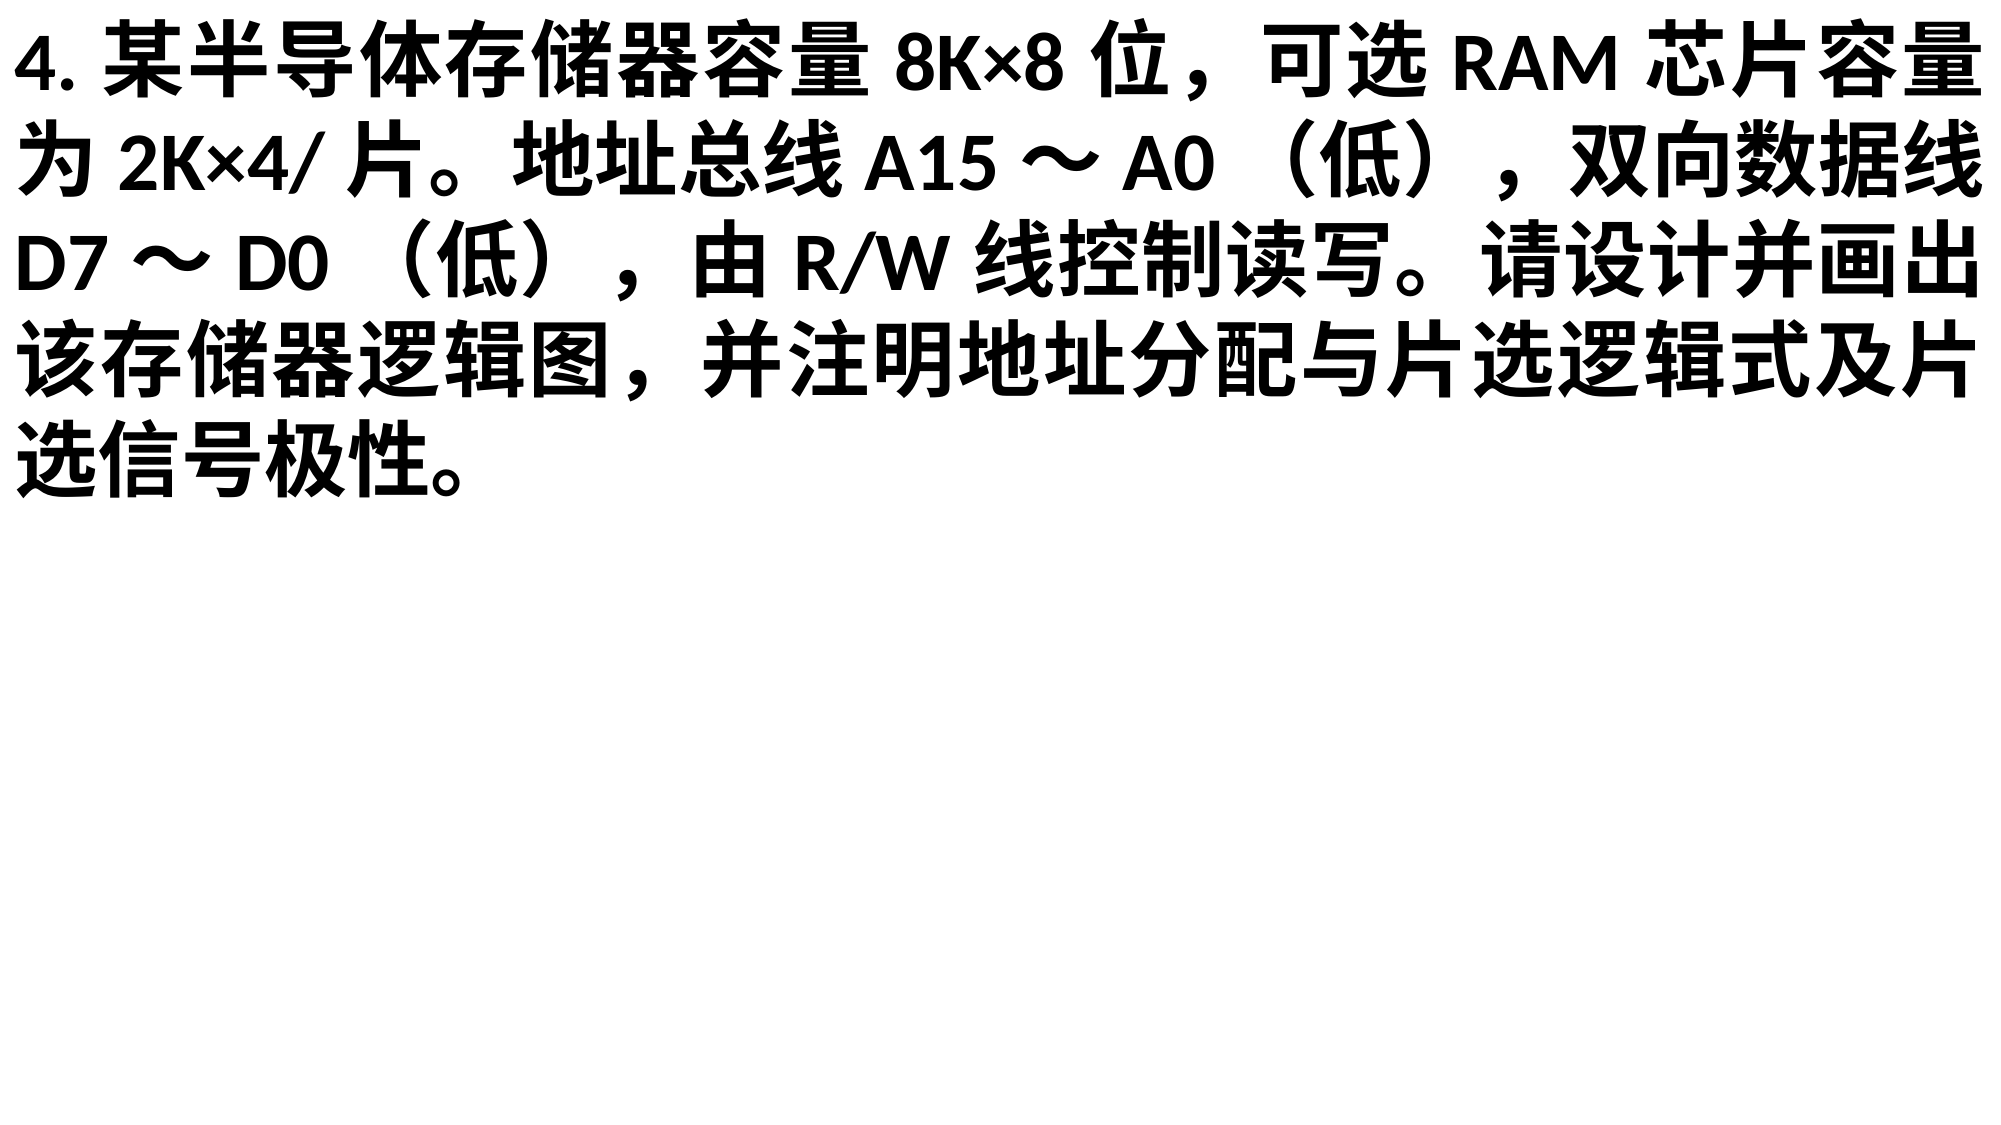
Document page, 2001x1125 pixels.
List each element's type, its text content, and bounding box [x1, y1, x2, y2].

text_box 4.某半导体存储器容量8K×8位，可选RAM芯片容量为2K×4/片。地址总线A15～A0（低），双向数据线D7～D0（低），由R/W线控制读写。请设计并画出该存储器逻辑图，并注明地址分配与片选逻辑式及片选信号极性。 [0, 0, 2000, 515]
